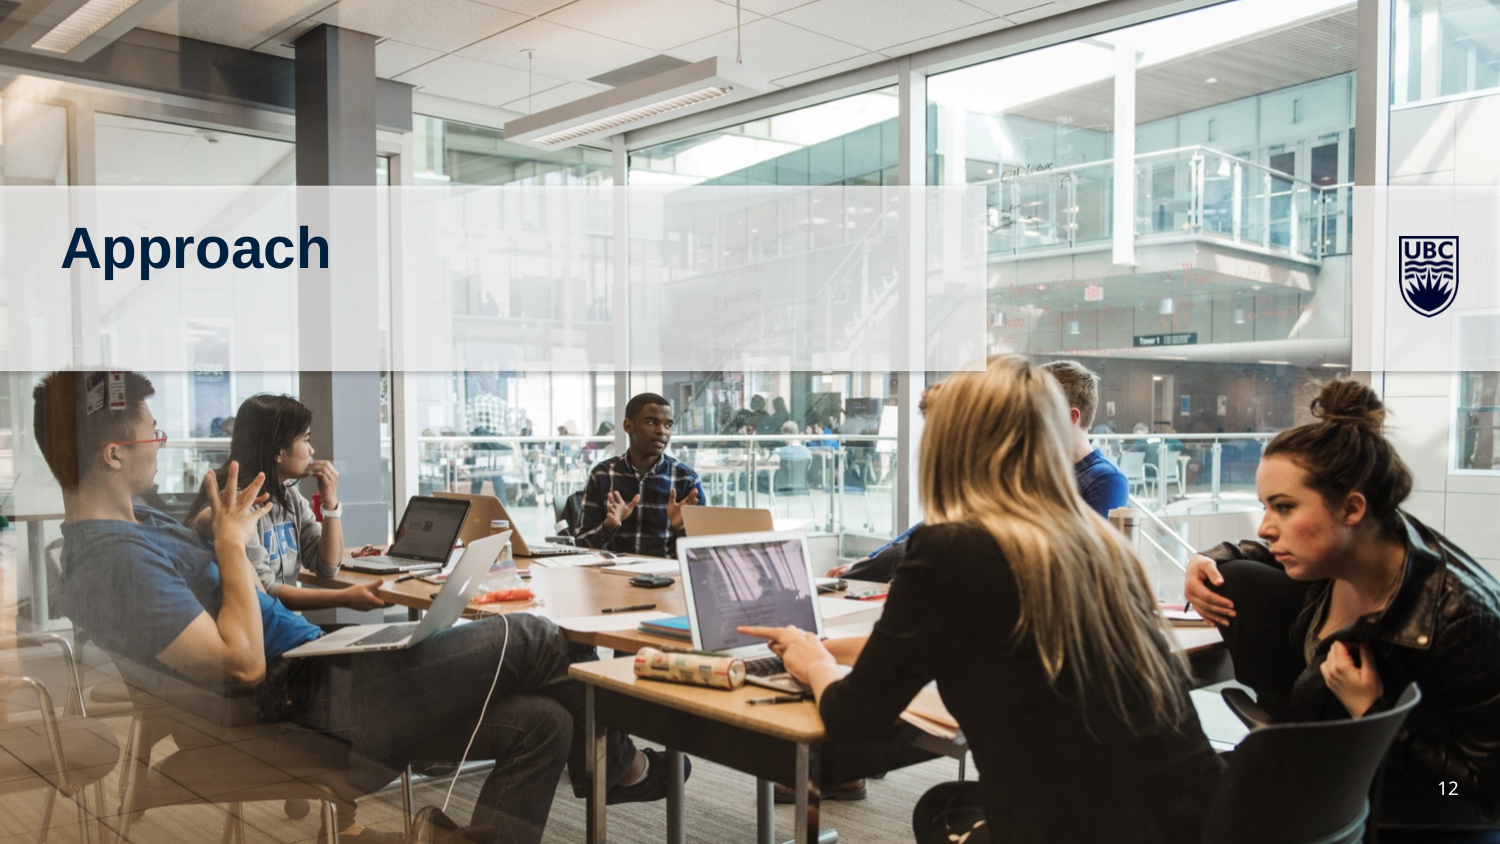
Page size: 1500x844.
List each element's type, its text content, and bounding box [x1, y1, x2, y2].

title Approach [60, 209, 949, 340]
picture [0, 0, 1500, 844]
picture [1399, 236, 1459, 318]
